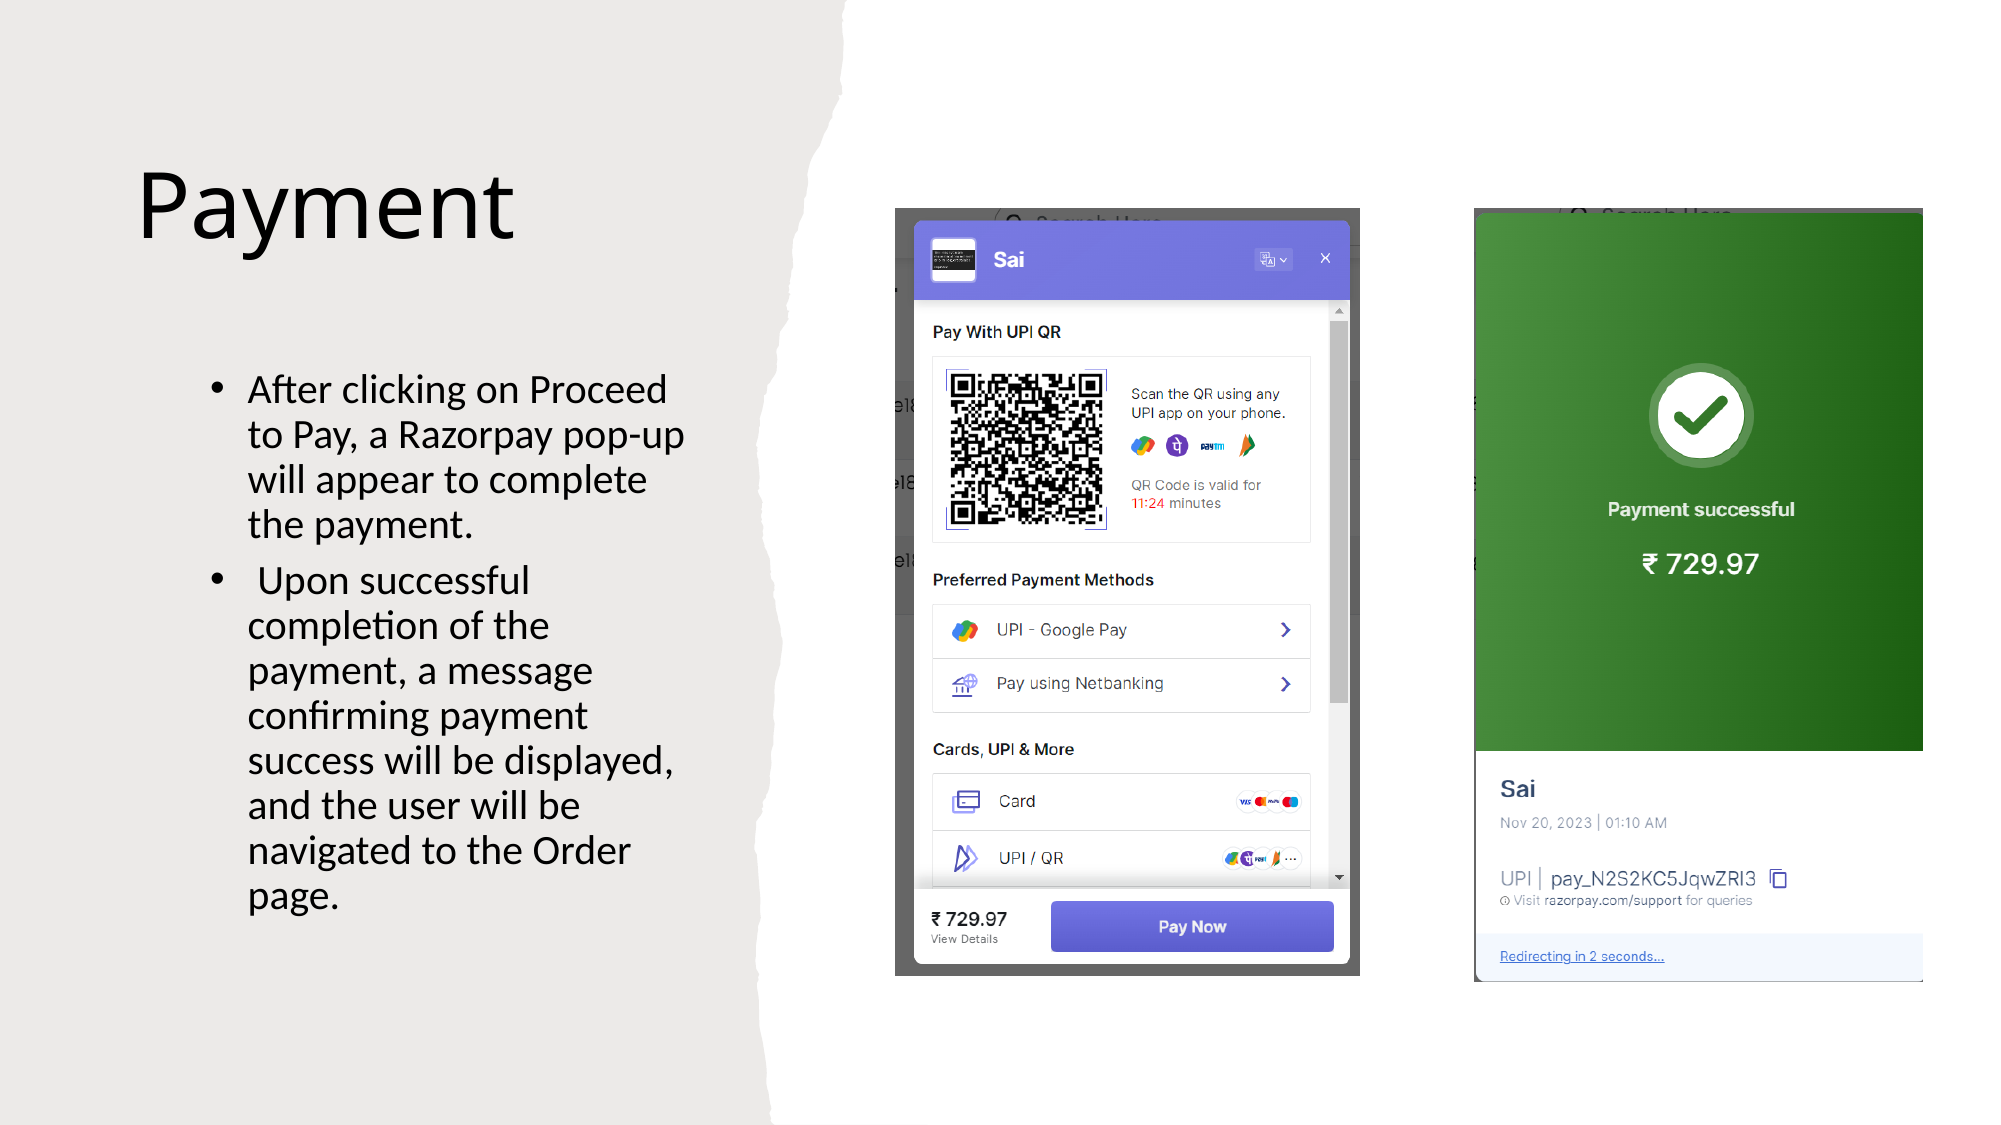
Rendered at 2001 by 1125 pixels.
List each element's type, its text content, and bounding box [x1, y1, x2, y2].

text_box [756, 0, 2000, 1125]
picture [1474, 208, 1923, 982]
list After clicking on Proceed to Pay, a Razorpay pop-up will appear to complete the payment. Upon successful completion of the payment, a message confirming payment success will be displayed, and the user will be navigated to the Order page. [120, 359, 702, 1012]
text_box [0, 0, 929, 1125]
picture [895, 208, 1360, 976]
title Payment [120, 99, 725, 317]
